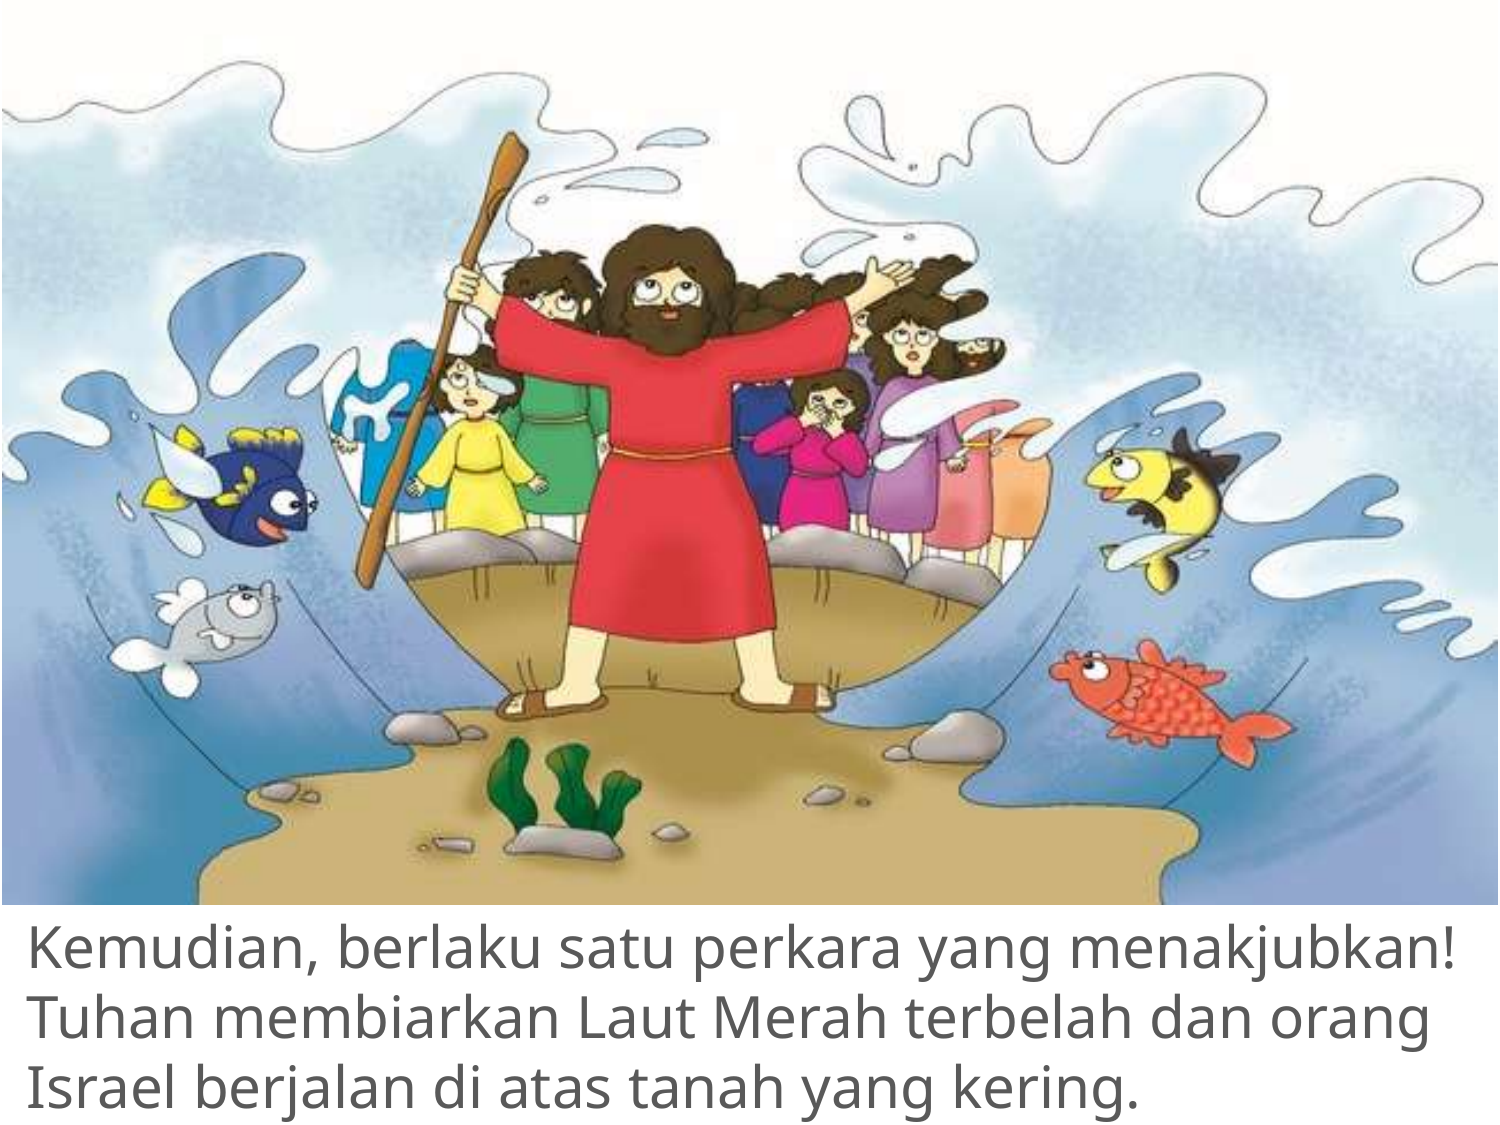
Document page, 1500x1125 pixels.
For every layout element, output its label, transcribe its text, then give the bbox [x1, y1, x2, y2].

text_box Kemudian, berlaku satu perkara yang menakjubkan! Tuhan membiarkan Laut Merah terbelah dan orang Israel berjalan di atas tanah yang kering. [11, 913, 1498, 1125]
picture [2, 0, 1498, 906]
